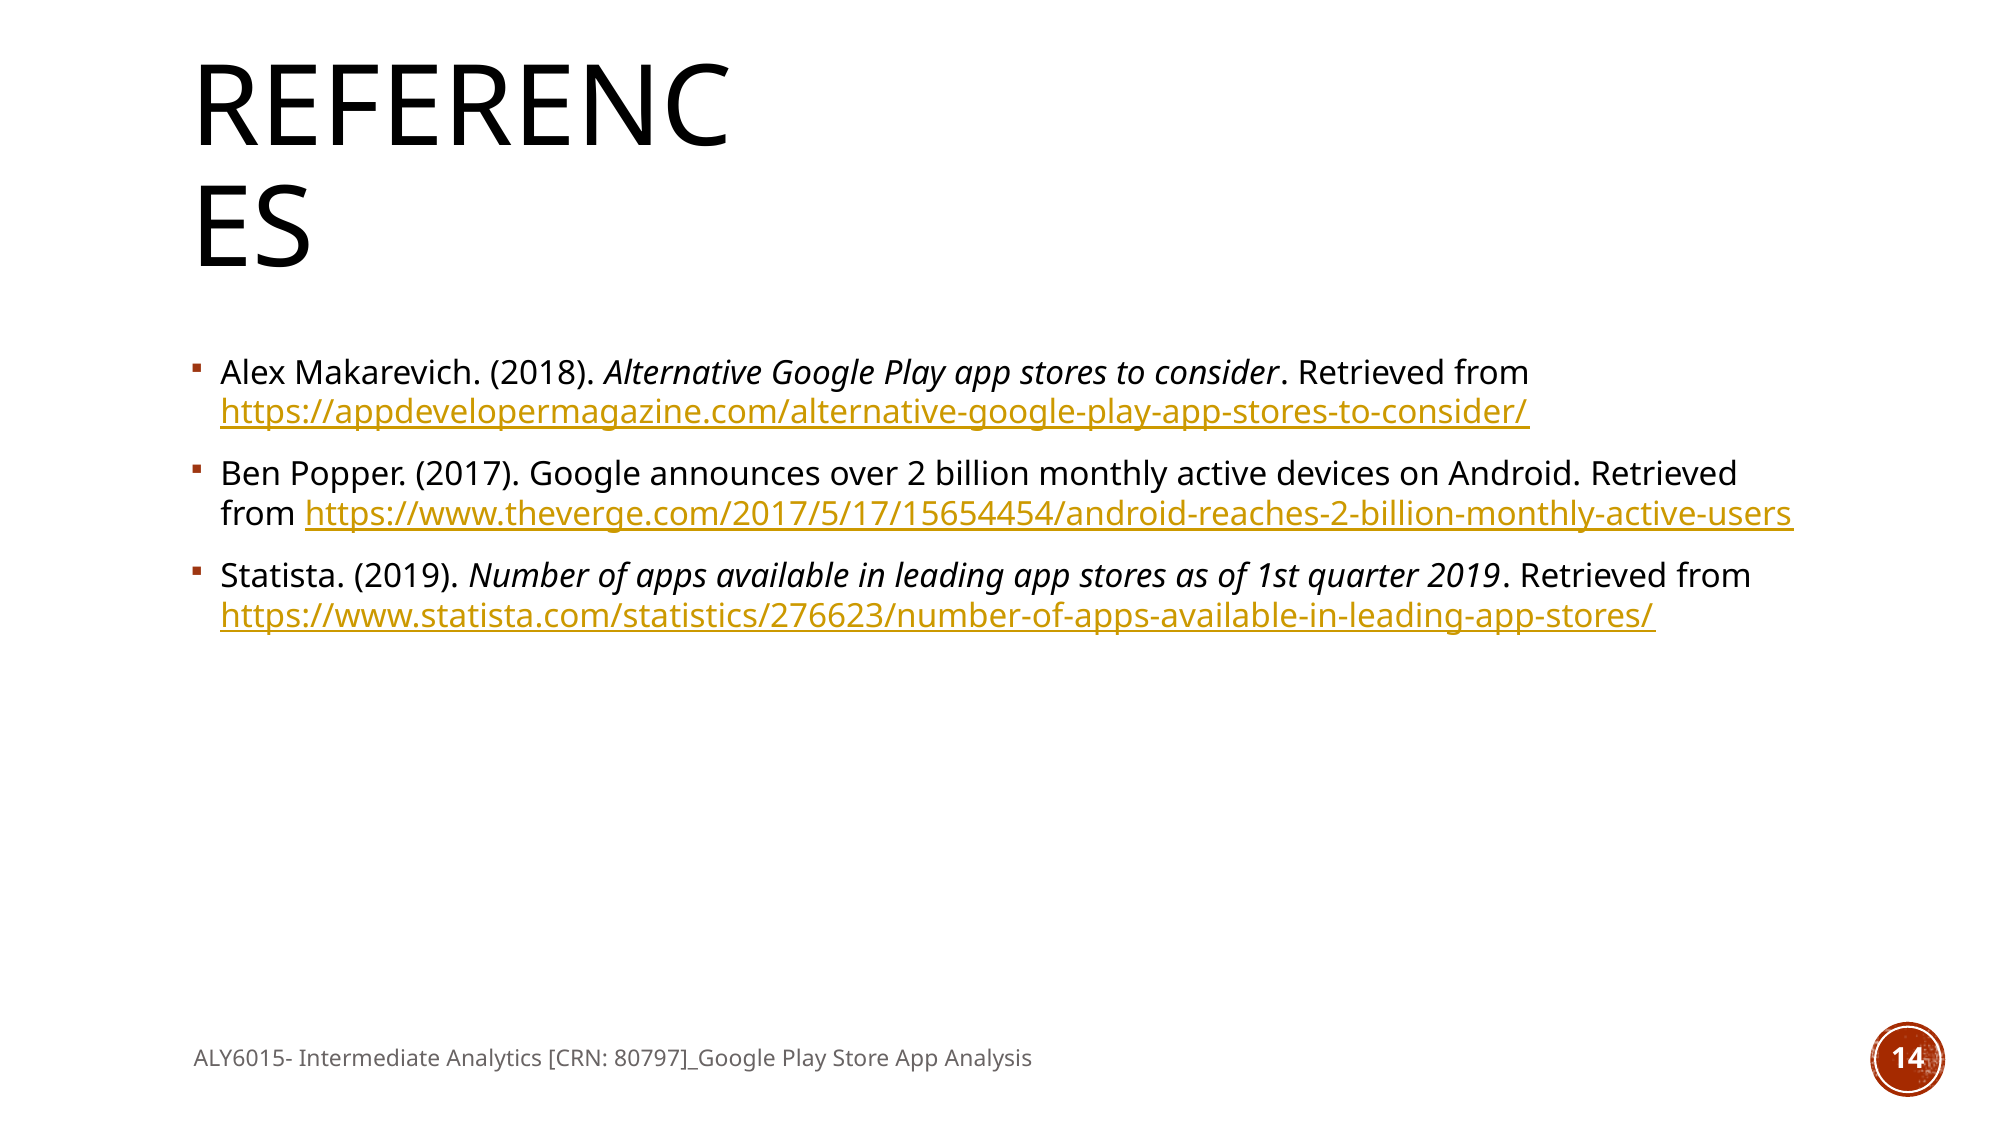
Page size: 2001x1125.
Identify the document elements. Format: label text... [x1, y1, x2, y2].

title references [175, 79, 809, 260]
footer ALY6015- Intermediate Analytics [CRN: 80797]_Google Play Store App Analysis [178, 1028, 1217, 1089]
list Alex Makarevich. (2018). Alternative Google Play app stores to consider. Retrieved from https://appdevelopermagazine.com/alternative-google-play-app-stores-to-consider/ Ben Popper. (2017). Google announces over 2 billion monthly active devices on Android. Retrieved from https://www.theverge.com/2017/5/17/15654454/android-reaches-2-billion-monthly-active-users Statista. (2019). Number of apps available in leading app stores as of 1st quarter 2019. Retrieved from https://www.statista.com/statistics/276623/number-of-apps-available-in-leading-app-stores/ [175, 348, 1826, 1013]
slide_number 14 [1855, 1028, 1961, 1089]
